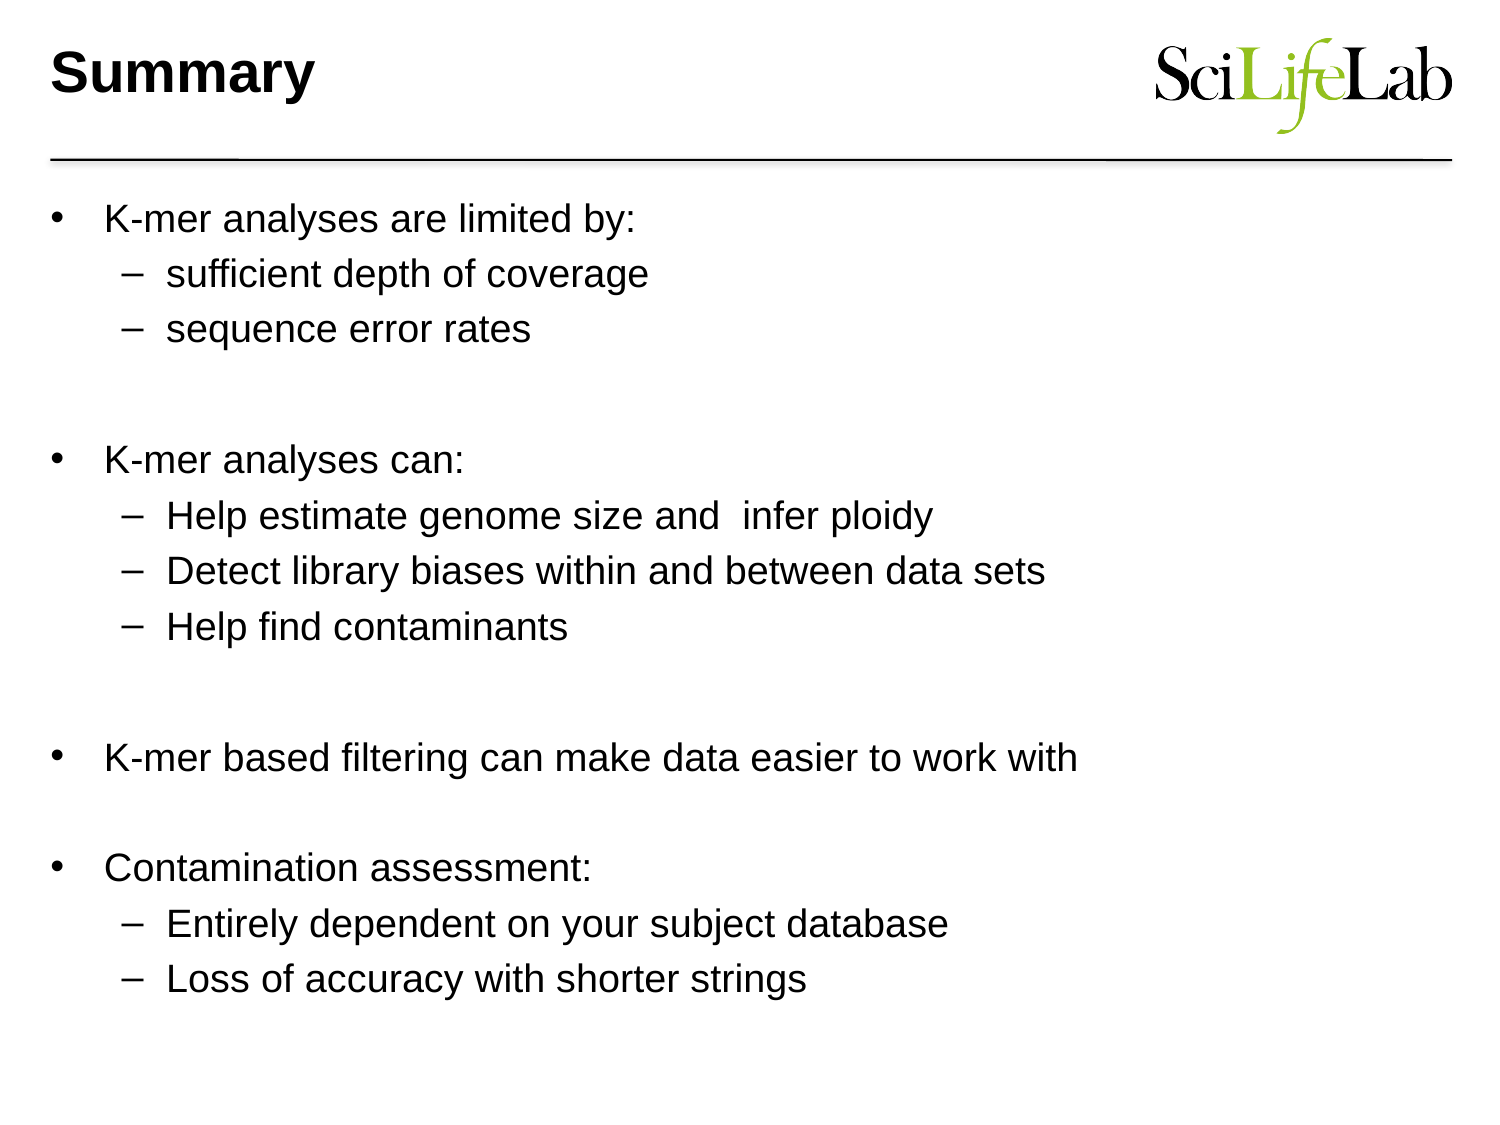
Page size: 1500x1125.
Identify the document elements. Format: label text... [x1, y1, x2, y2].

list K-mer analyses are limited by: sufficient depth of coverage sequence error rates K-mer analyses can: Help estimate genome size and infer ploidy Detect library biases within and between data sets Help find contaminants K-mer based filtering can make data easier to work with Contamination assessment: Entirely dependent on your subject database Loss of accuracy with shorter strings [50, 192, 1452, 1005]
title Summary [50, 34, 1452, 139]
